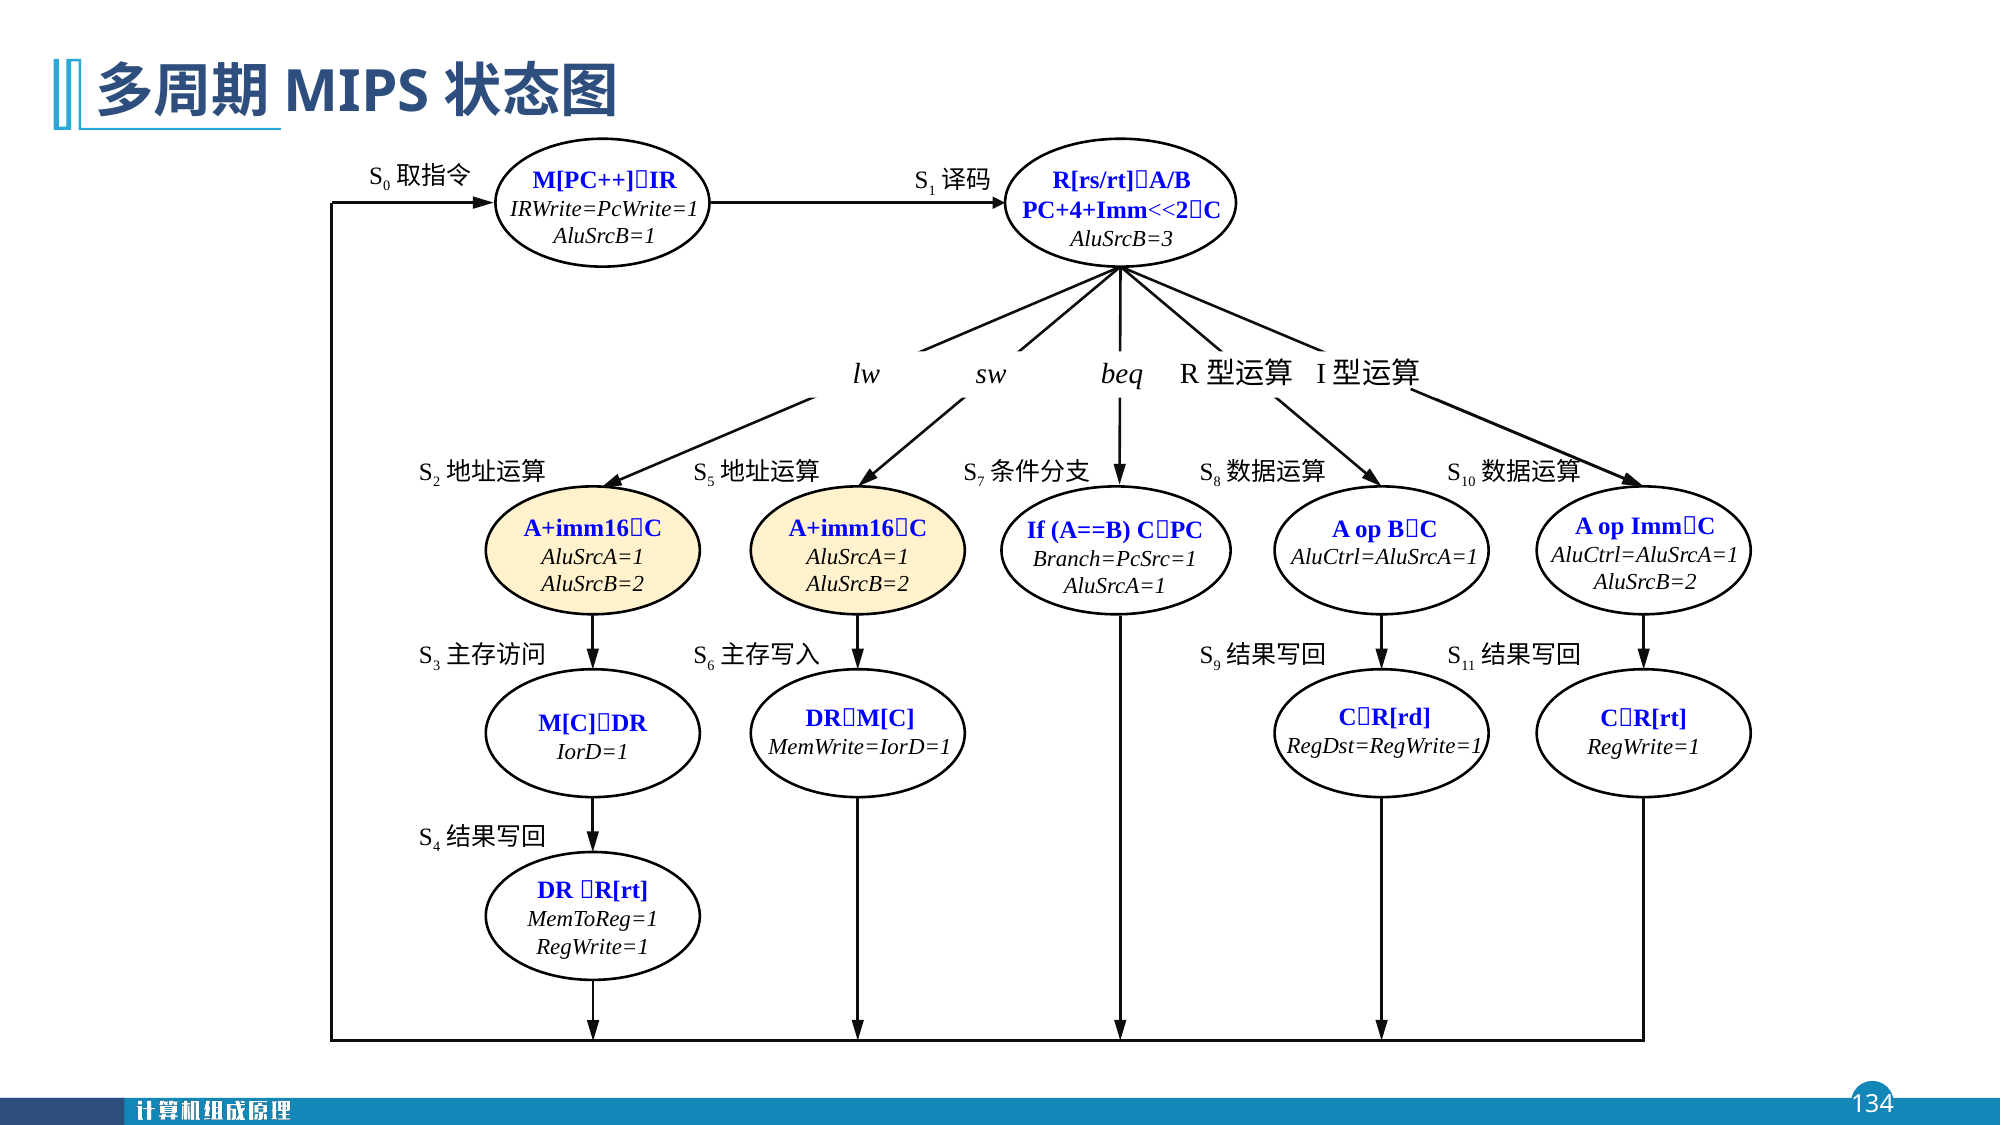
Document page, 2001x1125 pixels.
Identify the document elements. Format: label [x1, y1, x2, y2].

text_box [331, 138, 1766, 1041]
title [80, 42, 1805, 144]
text_box [394, 614, 701, 799]
